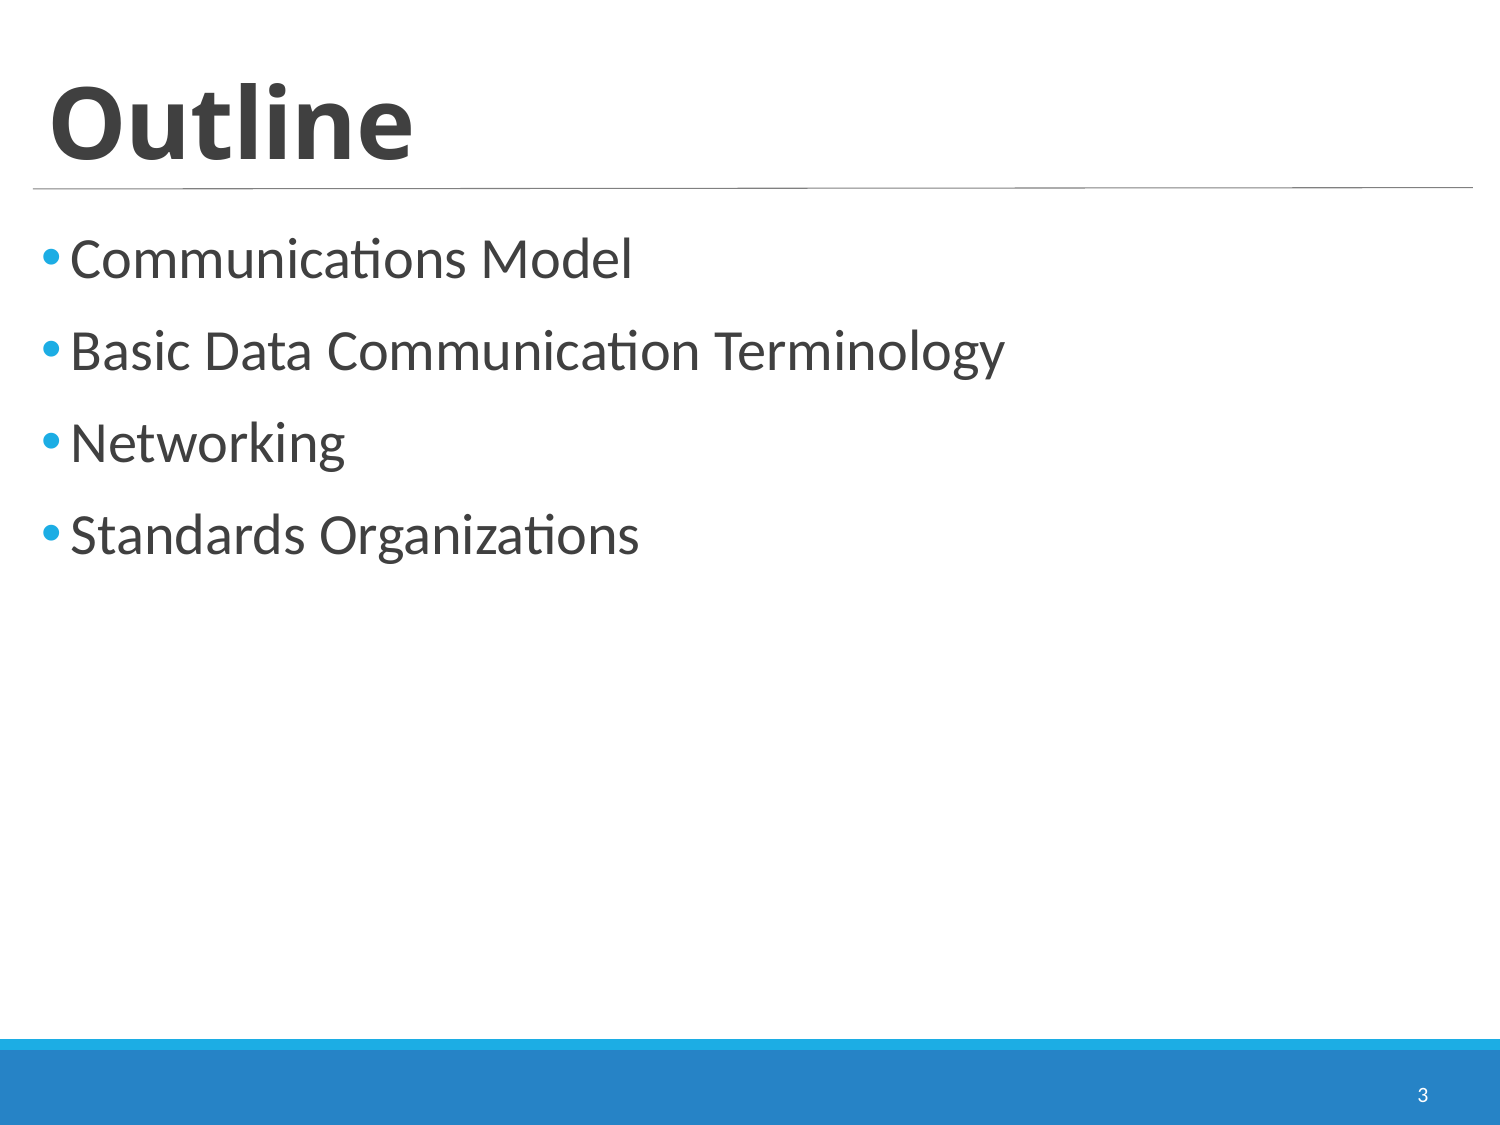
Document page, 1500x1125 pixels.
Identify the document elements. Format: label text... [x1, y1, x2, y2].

list Communications Model Basic Data Communication Terminology Networking Standards Organizations [32, 220, 1473, 963]
title Outline [32, 37, 1473, 188]
